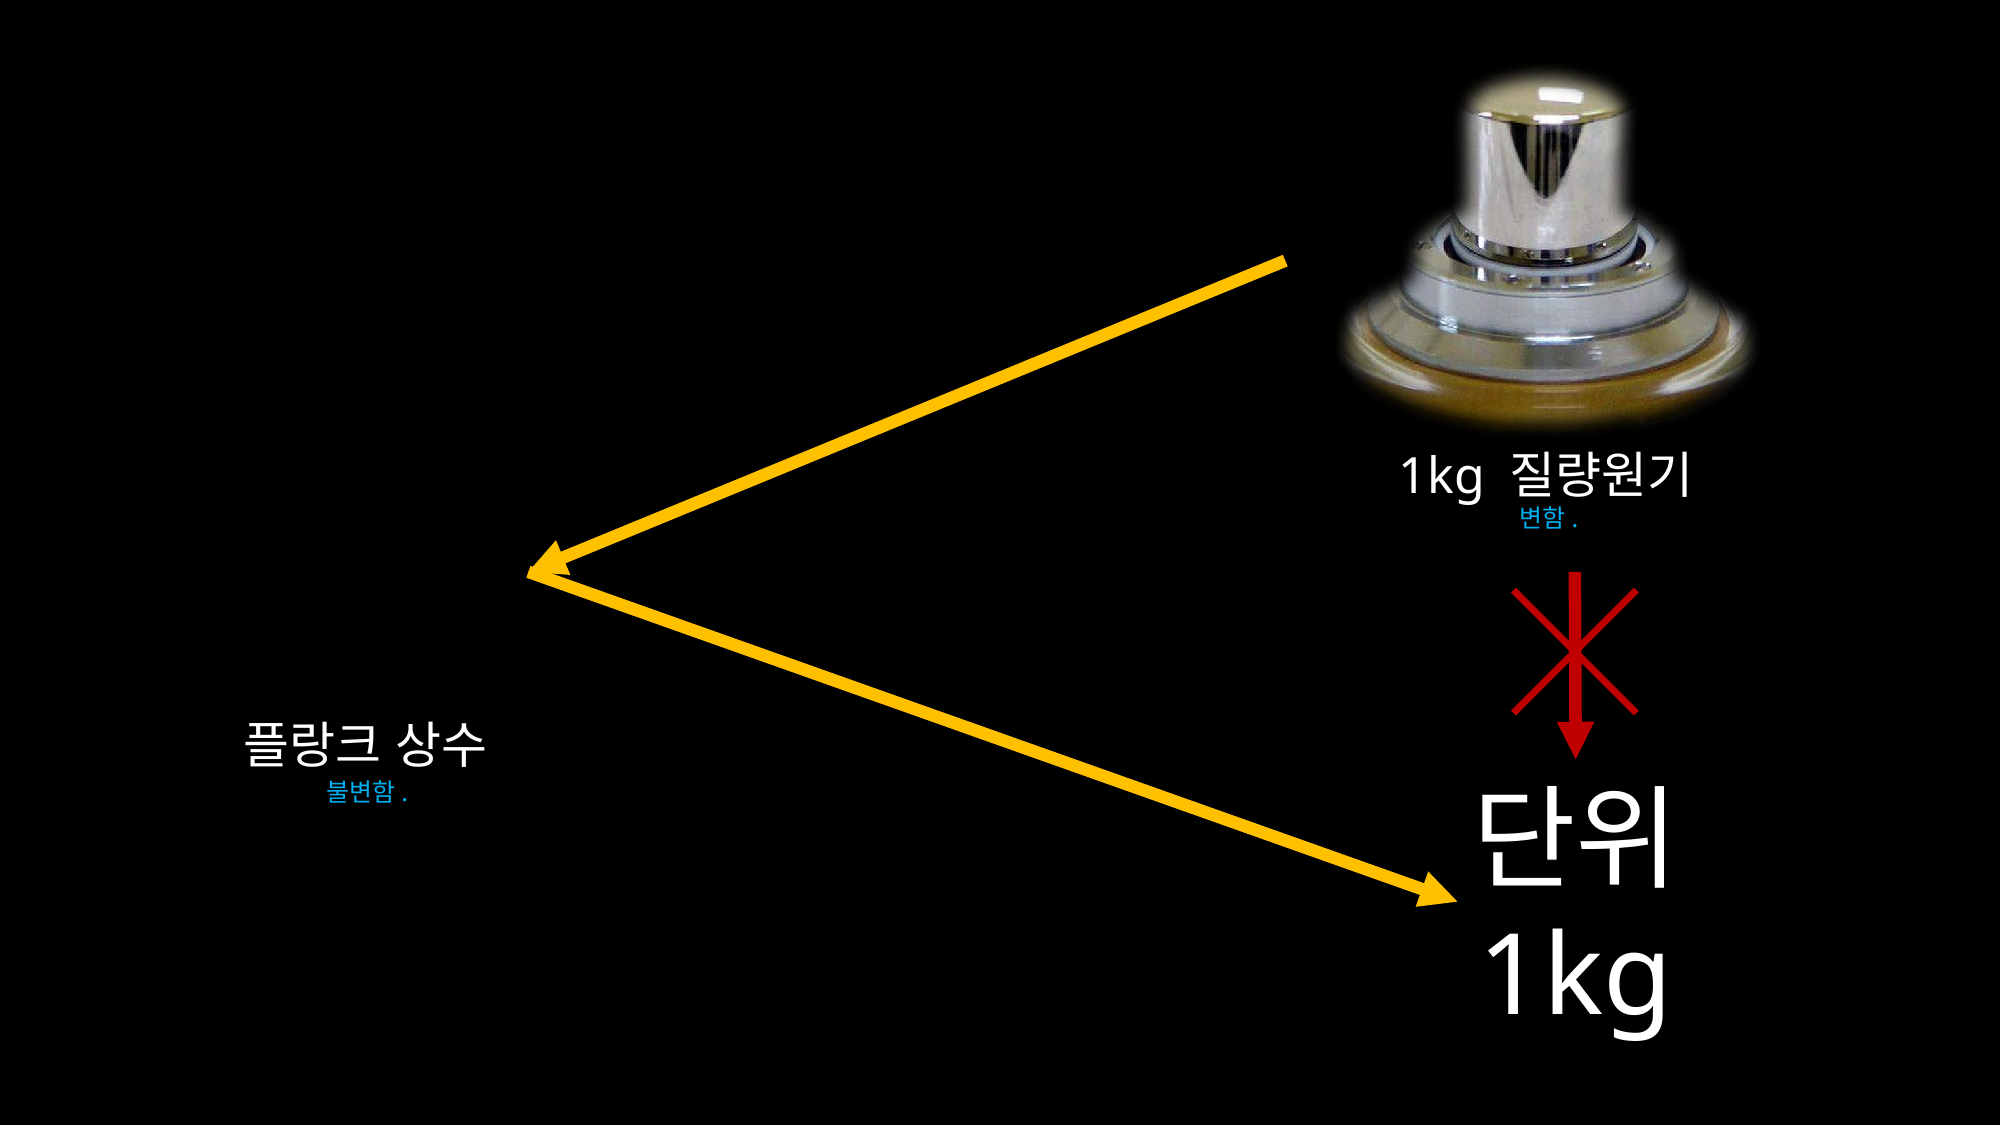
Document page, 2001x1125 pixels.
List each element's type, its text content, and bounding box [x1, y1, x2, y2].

picture [1285, 42, 1813, 479]
text_box 변함. [1504, 494, 1594, 540]
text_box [528, 260, 1286, 571]
text_box 1kg 질량원기 [1384, 479, 1709, 512]
text_box 플랑크 상수 [228, 705, 503, 781]
text_box 단위 1kg [1457, 759, 1695, 1044]
text_box [1576, 586, 1641, 717]
text_box 불변함. [311, 781, 423, 815]
text_box [1509, 586, 1574, 717]
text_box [528, 571, 1448, 904]
